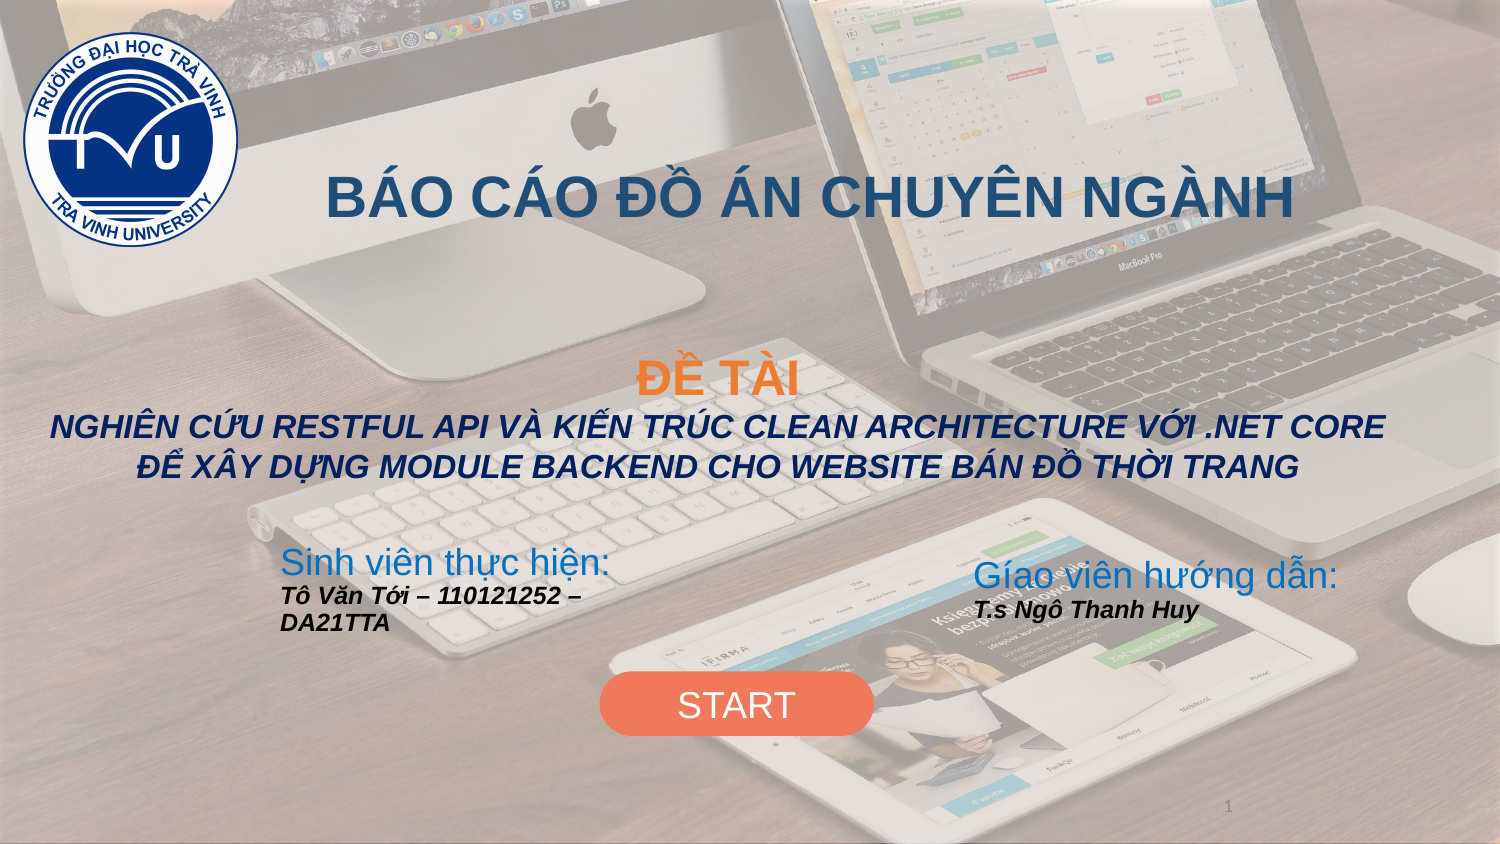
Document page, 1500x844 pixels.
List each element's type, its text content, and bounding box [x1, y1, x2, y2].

text_box Gíao viên hướng dẫn: T.s Ngô Thanh Huy [958, 574, 1408, 633]
text_box Sinh viên thực hiện: Tô Văn Tới – 110121252 – DA21TTA [265, 574, 715, 633]
picture [23, 32, 238, 248]
text_box ĐỀ TÀI NGHIÊN CỨU RESTFUL API VÀ KIẾN TRÚC CLEAN ARCHITECTURE VỚI .NET CORE ĐỂ XÂY DỰNG MODULE BACKEND CHO WEBSITE BÁN ĐỒ THỜI TRANG [15, 330, 1422, 510]
text_box START [599, 671, 875, 736]
text_box BÁO CÁO ĐỒ ÁN CHUYÊN NGÀNH [284, 144, 1336, 324]
text_box [0, 0, 1500, 844]
slide_number 1 [1059, 782, 1397, 827]
